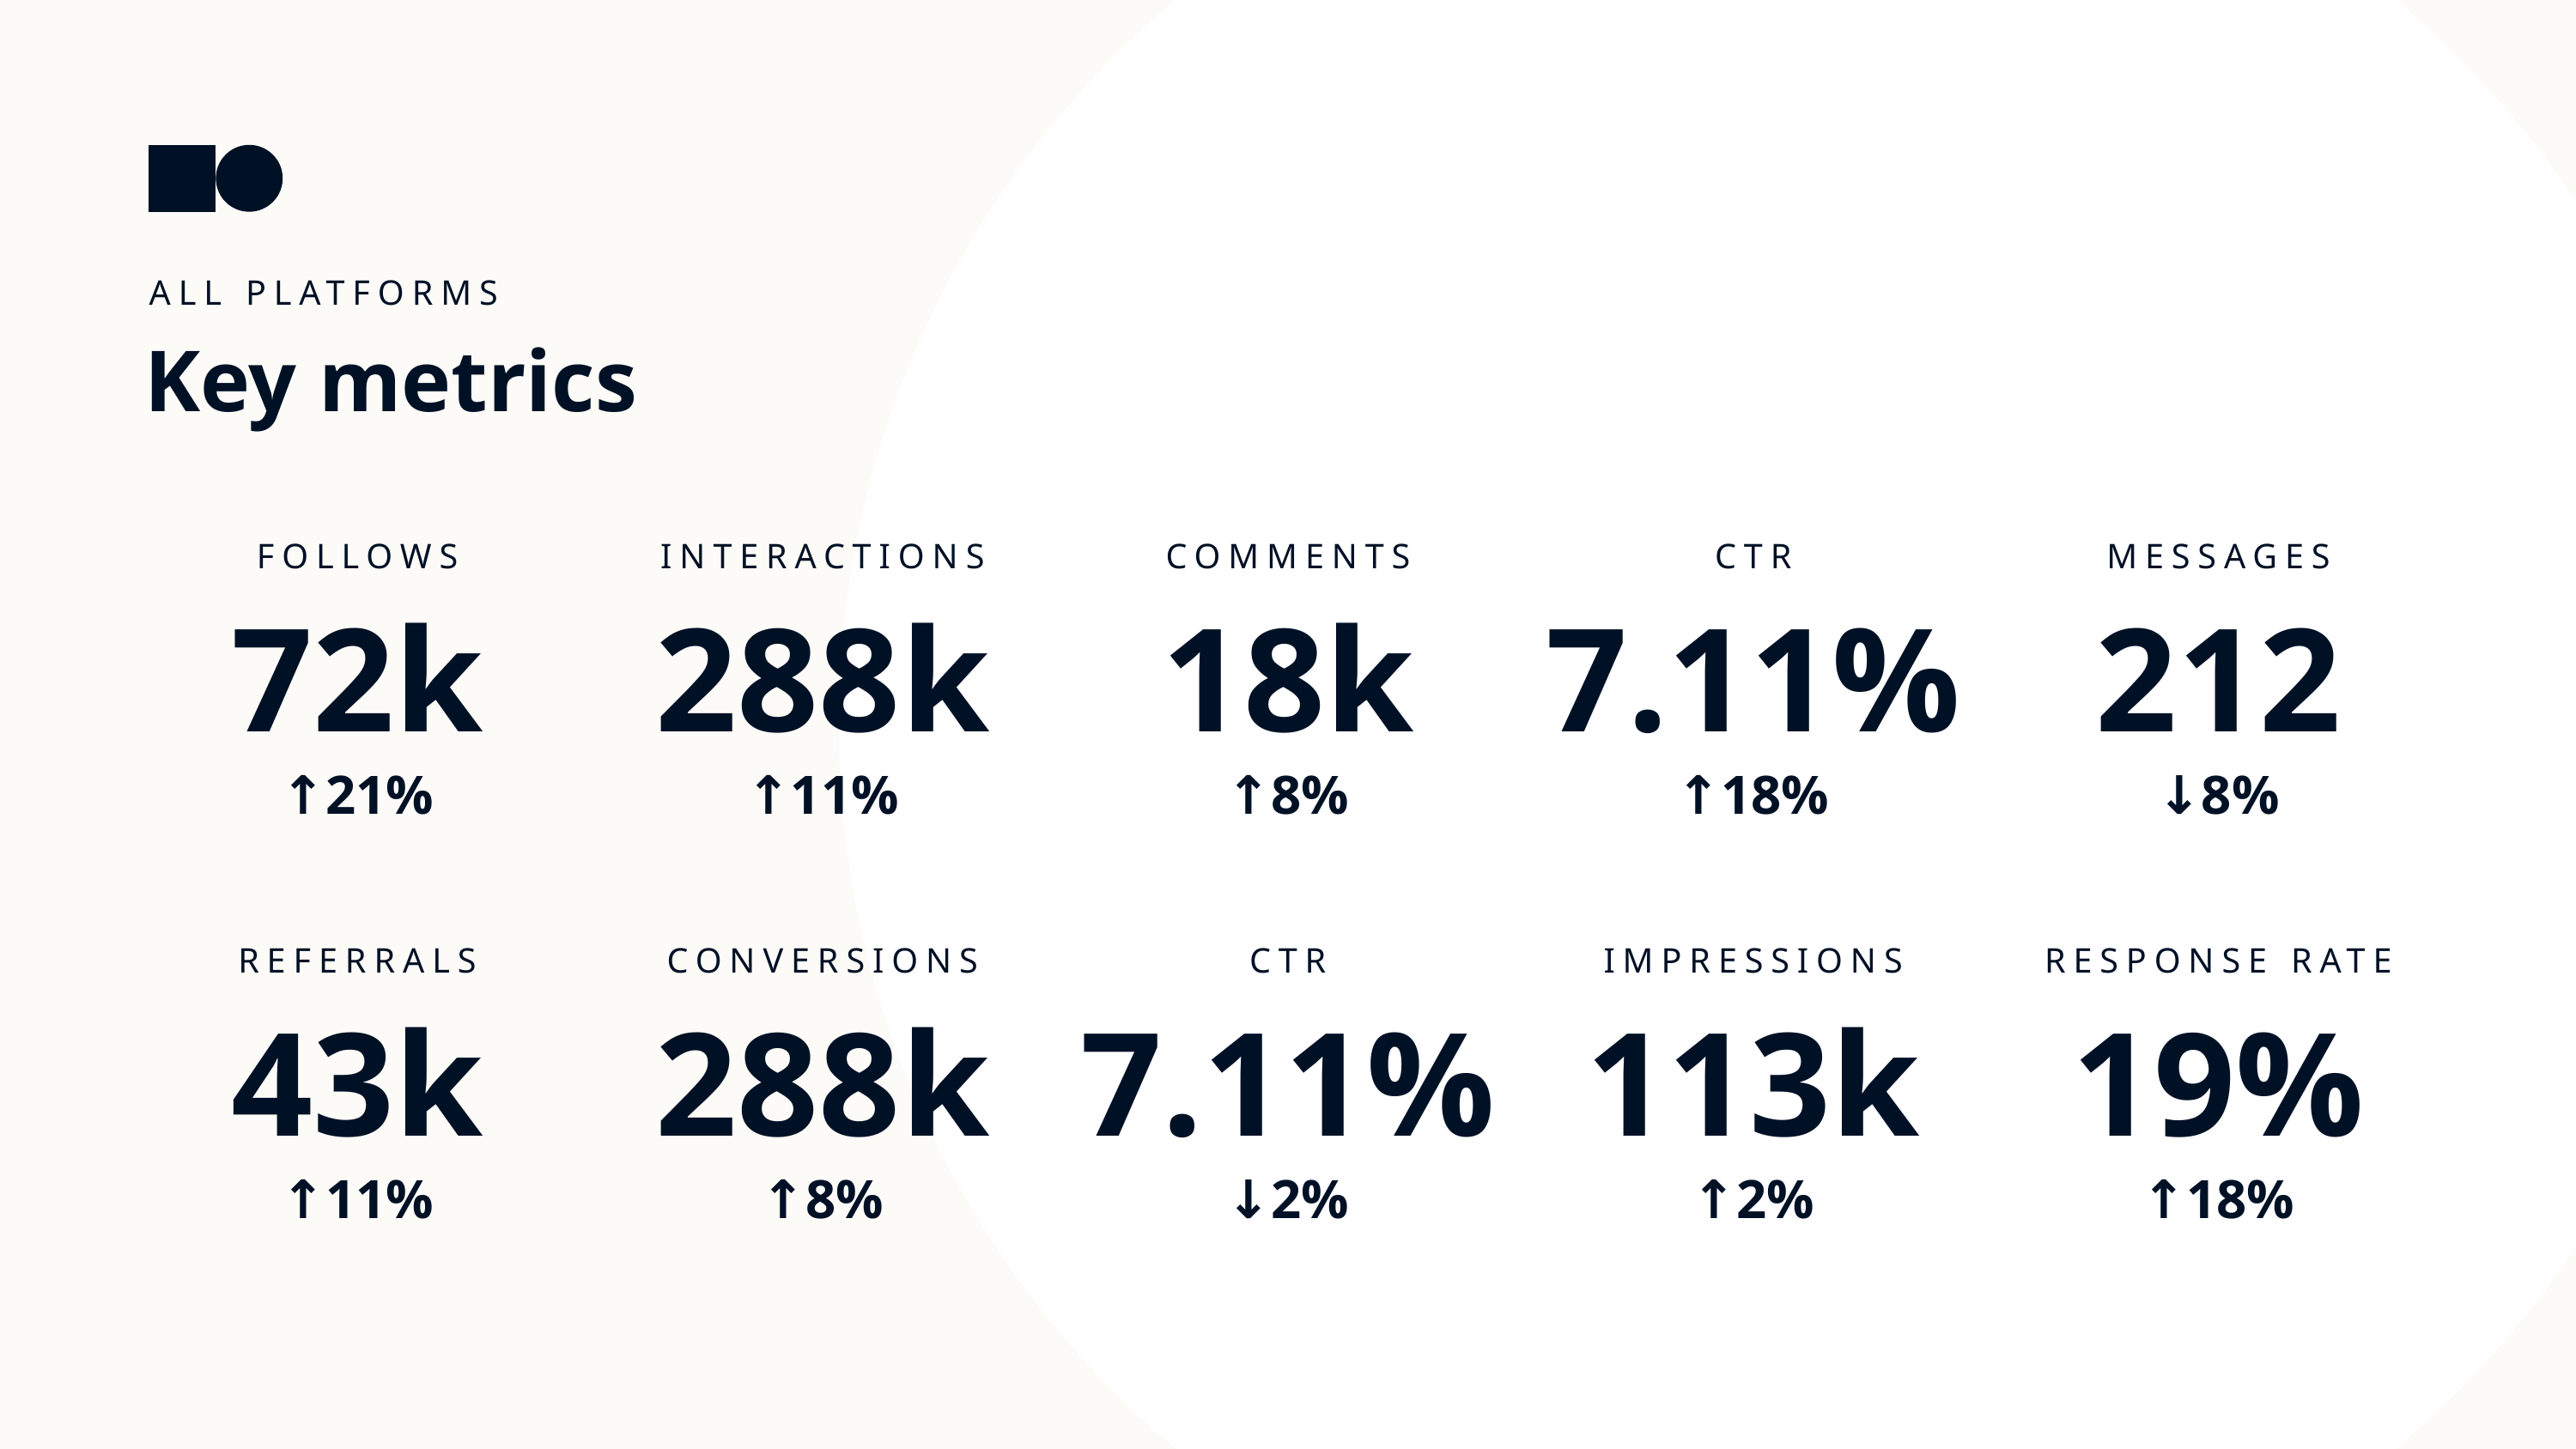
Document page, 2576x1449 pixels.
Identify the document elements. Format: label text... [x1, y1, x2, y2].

text_box FOLLOWS [167, 528, 548, 576]
text_box 288k [611, 1007, 832, 1165]
text_box Key metrics [144, 336, 832, 429]
text_box ↑8% [633, 1170, 832, 1229]
text_box ↑11% [167, 1170, 548, 1229]
text_box ↑21% [167, 766, 548, 825]
text_box ↑11% [633, 766, 832, 825]
text_box 288k [611, 603, 832, 761]
text_box INTERACTIONS [633, 528, 832, 576]
text_box 72k [148, 603, 567, 761]
text_box 43k [148, 1007, 567, 1165]
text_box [838, 0, 2576, 1449]
text_box REFERRALS [167, 932, 548, 980]
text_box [149, 144, 216, 212]
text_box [216, 144, 283, 212]
text_box ALL PLATFORMS [149, 264, 832, 312]
text_box CONVERSIONS [633, 932, 832, 980]
